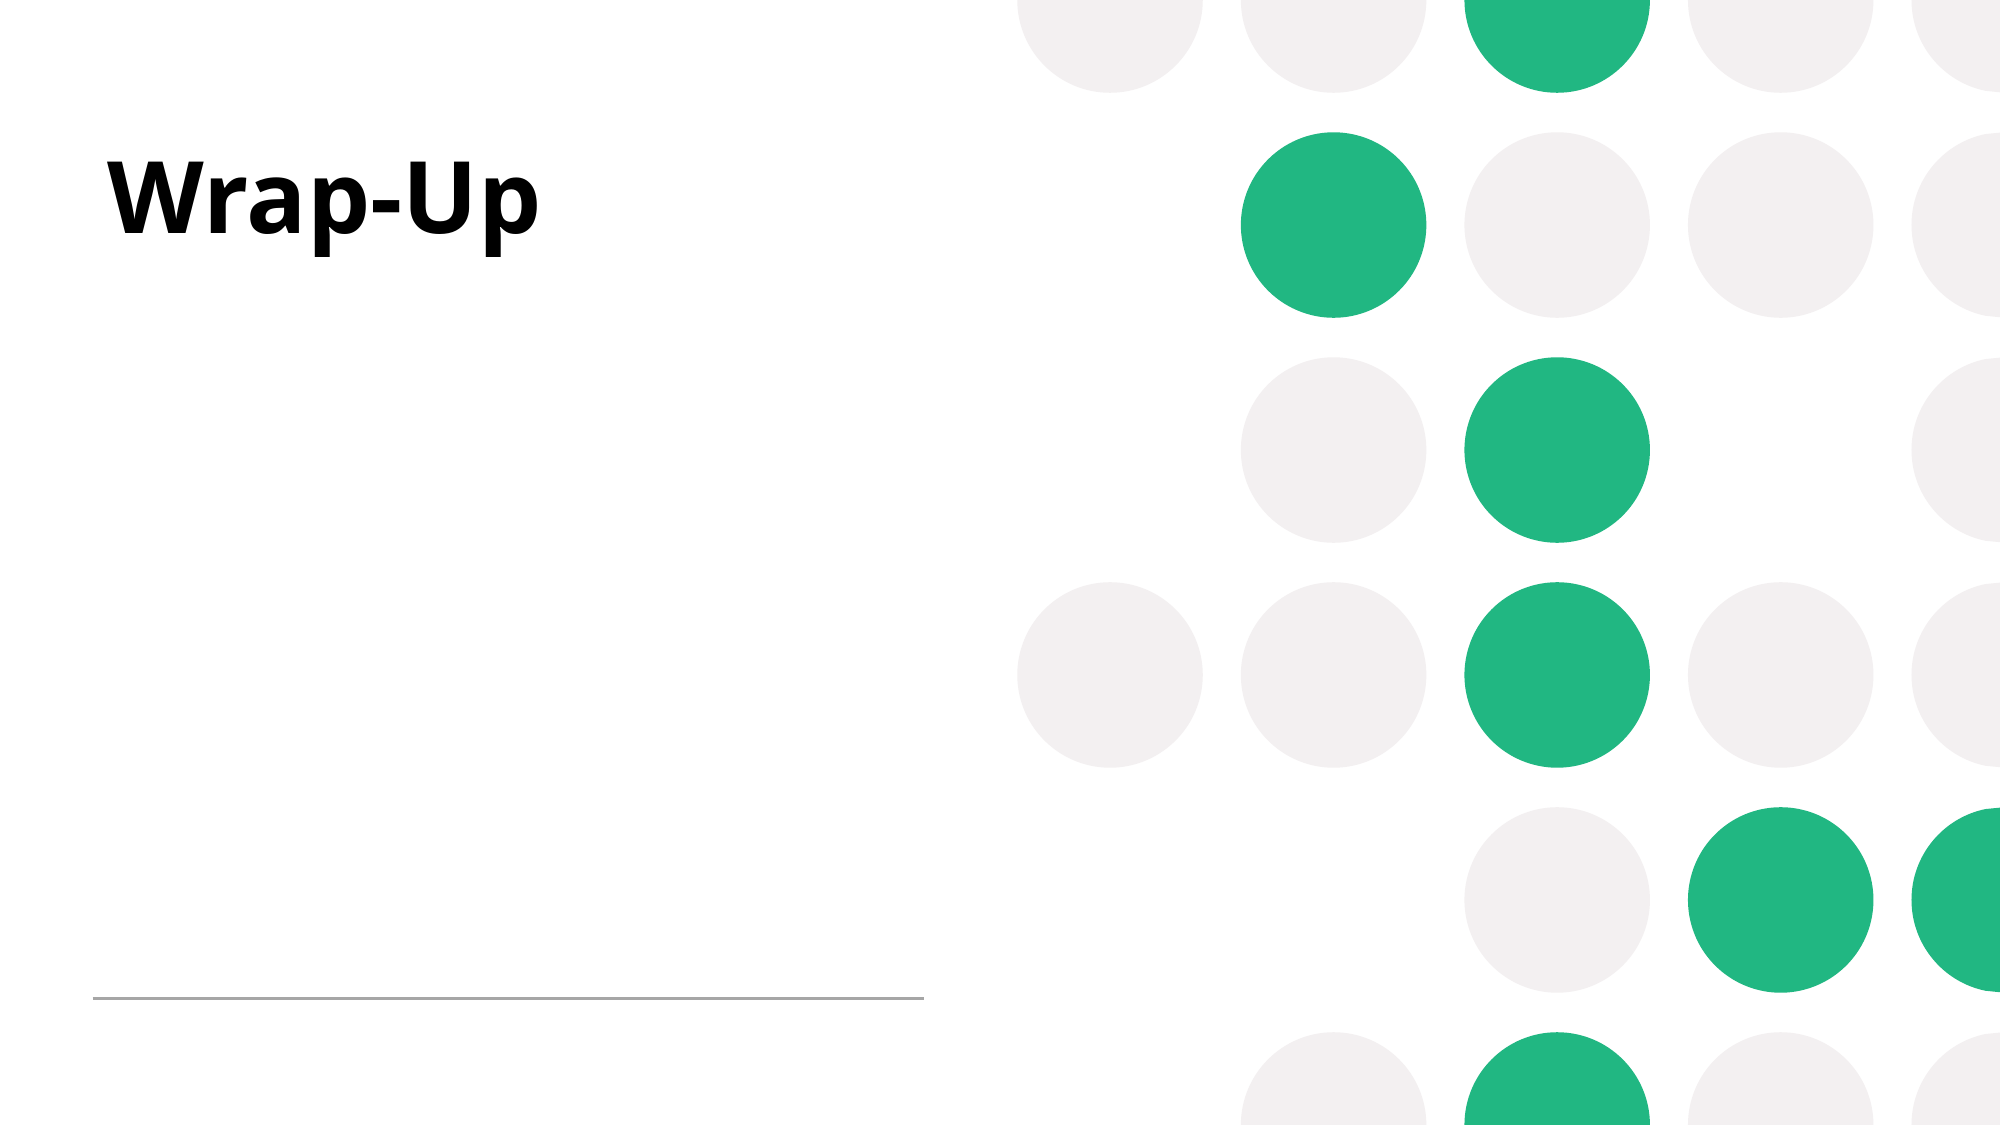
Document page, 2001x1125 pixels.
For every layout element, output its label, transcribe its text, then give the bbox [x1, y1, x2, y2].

title Wrap-Up [92, 126, 924, 509]
